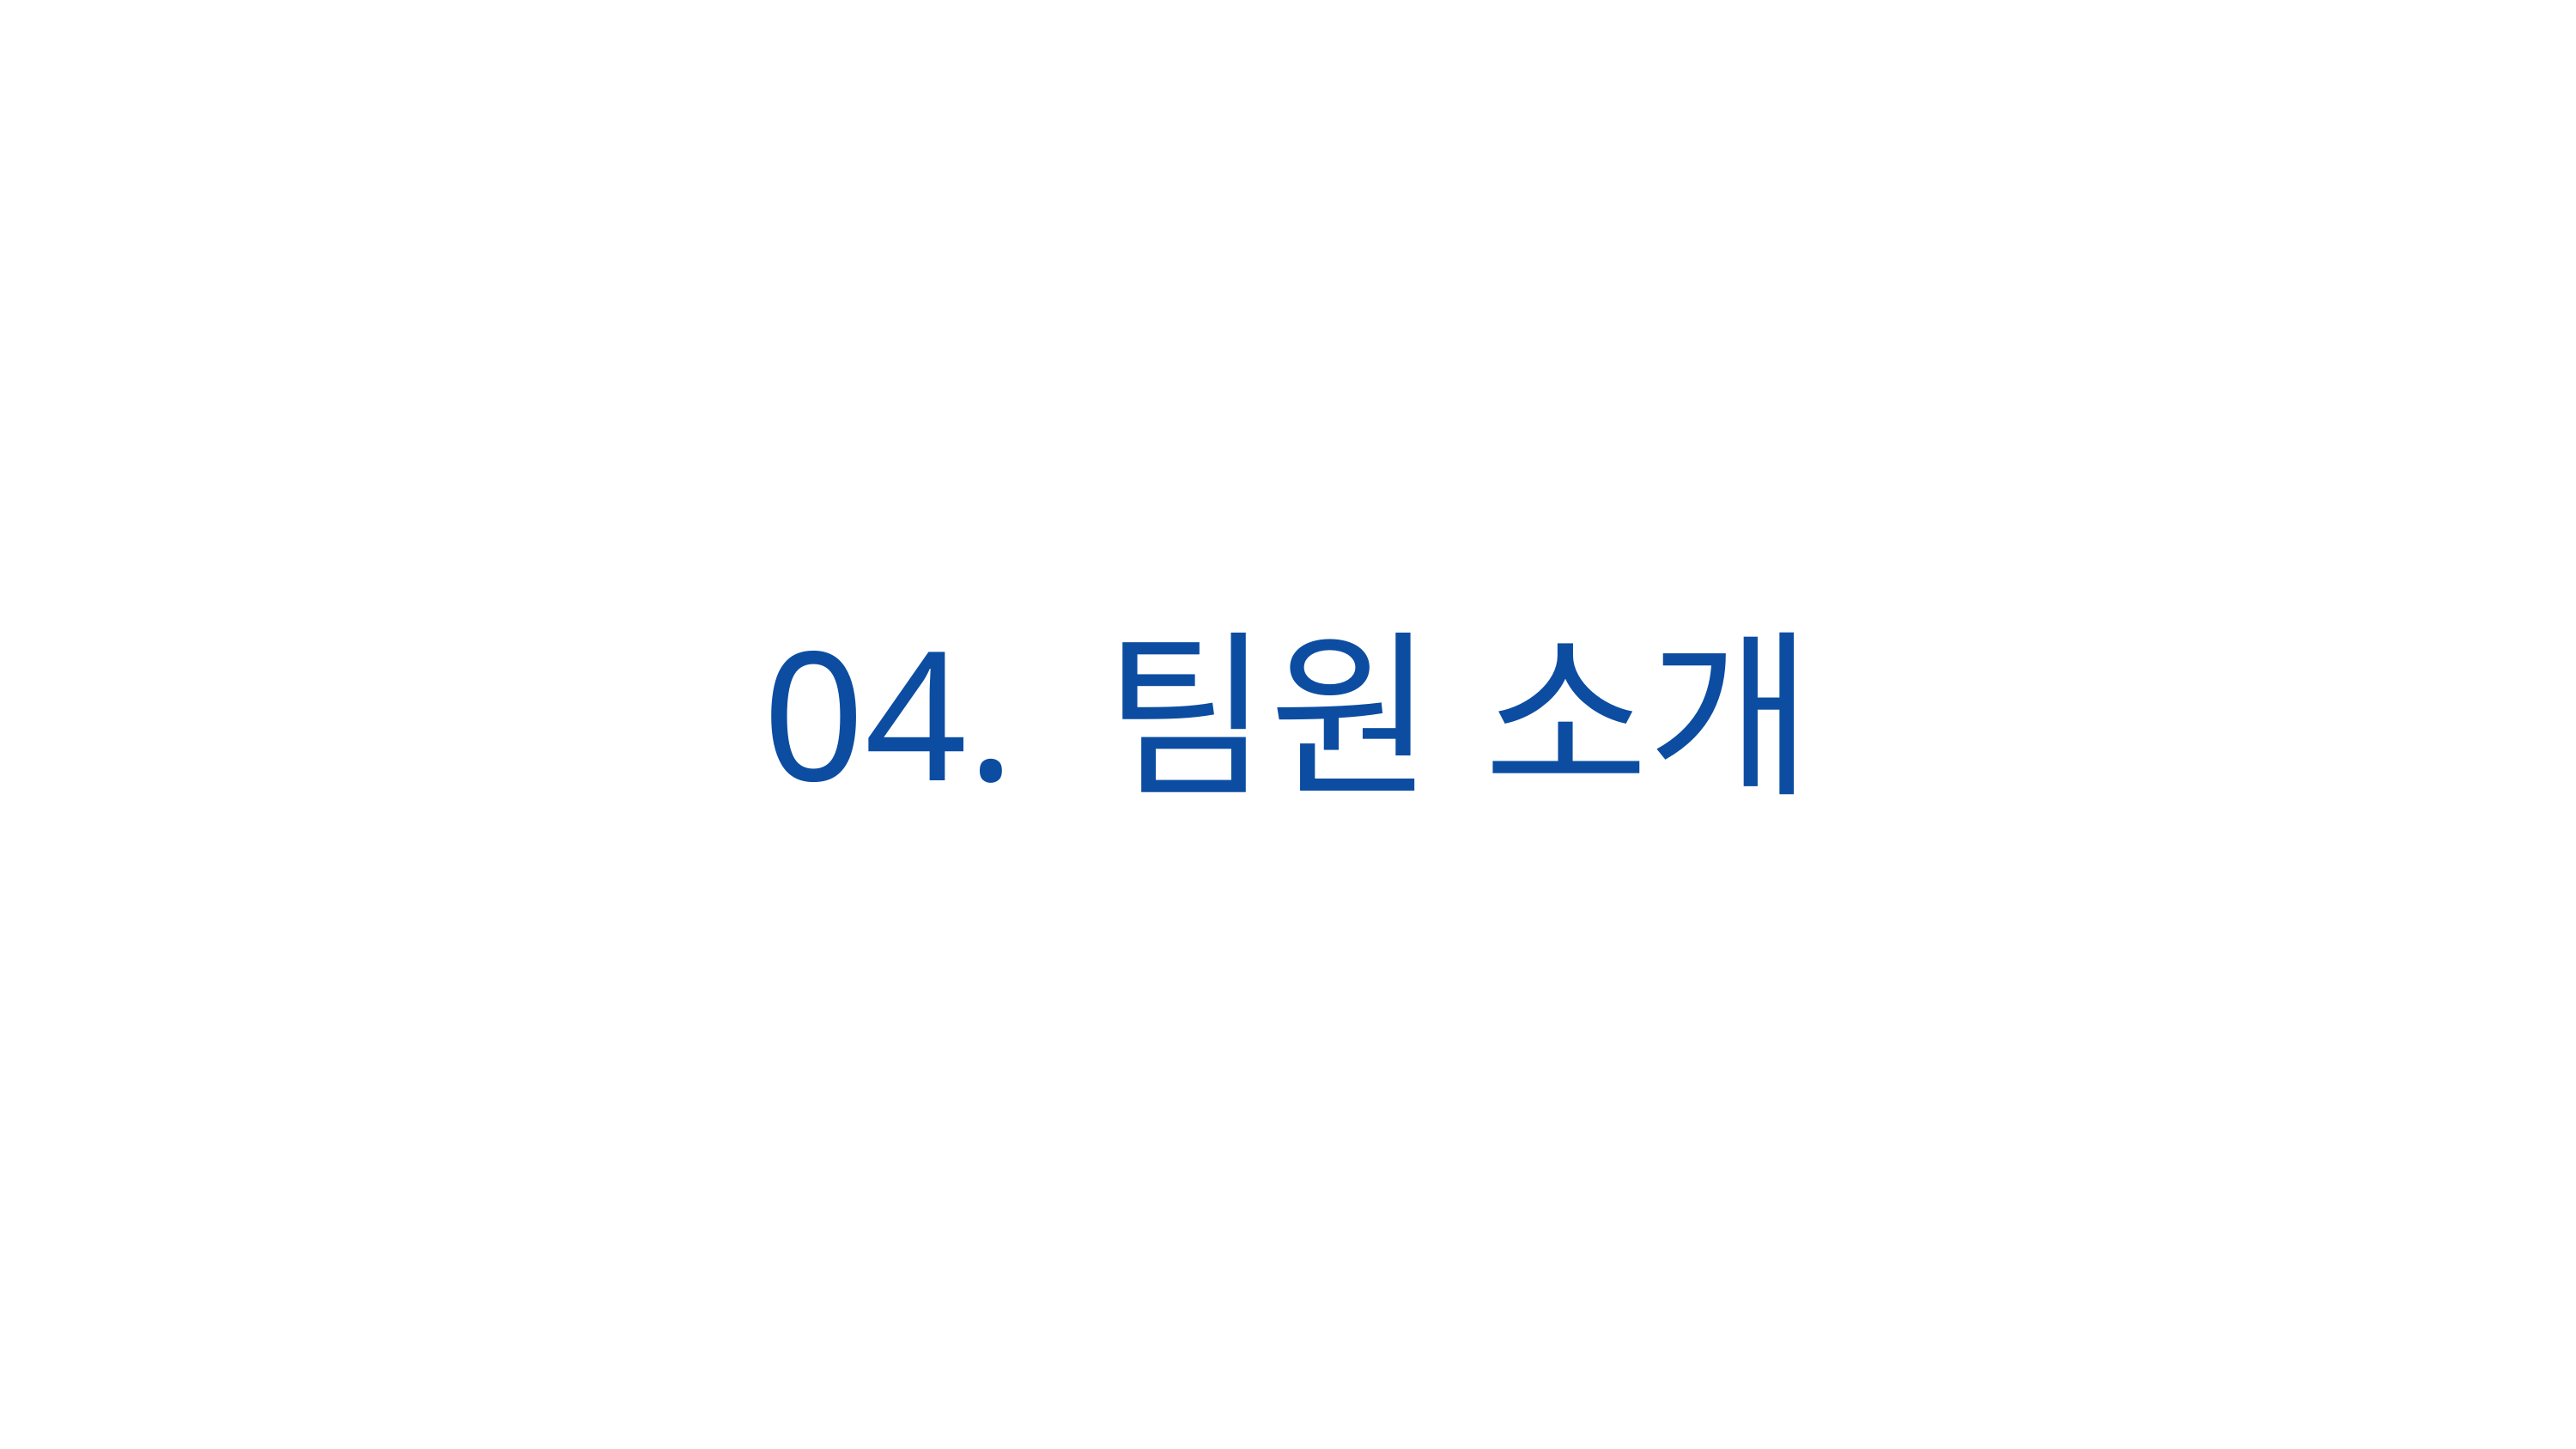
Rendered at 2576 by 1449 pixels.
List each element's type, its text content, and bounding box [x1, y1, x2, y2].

text_box 04. 팀원 소개 [0, 595, 2576, 823]
